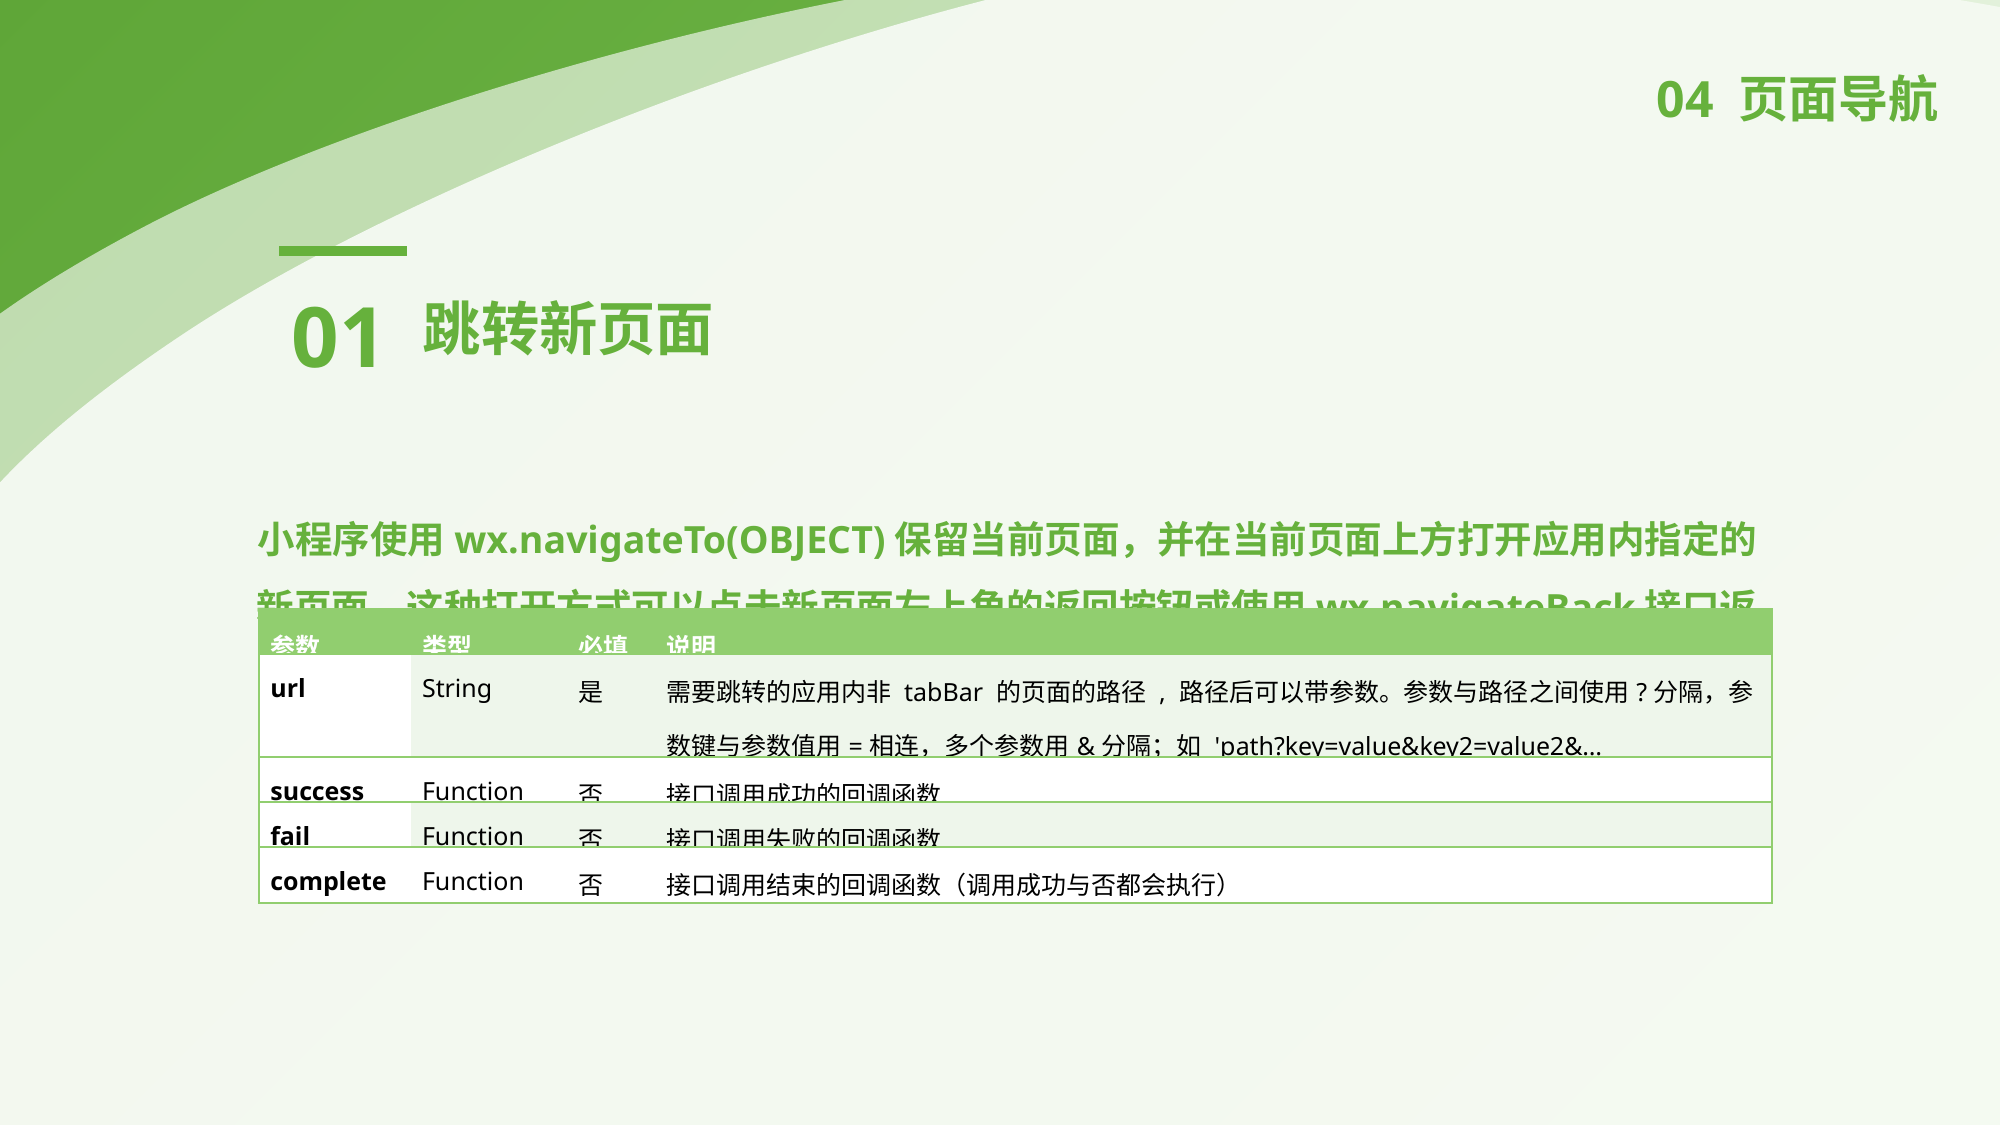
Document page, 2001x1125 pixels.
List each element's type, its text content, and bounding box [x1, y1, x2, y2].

table_cell 否 [567, 803, 655, 846]
table_cell Function [411, 803, 567, 846]
list 小程序使用wx.navigateTo(OBJECT)保留当前页面，并在当前页面上方打开应用内指定的新页面。这种打开方式可以点击新页面左上角的返回按钮或使用wx.navigateBack接口返回到原页面。其OBJECT参数说明如表所示。 [213, 361, 1773, 904]
list 04 页面导航 [1083, 41, 1955, 162]
table_cell String [411, 655, 567, 756]
table_header 必填 [567, 610, 655, 653]
text_box 跳转新页面 [408, 263, 730, 369]
table_cell 是 [567, 655, 655, 756]
table_header 参数 [260, 610, 411, 653]
table_cell success [260, 758, 411, 801]
table_header 说明 [655, 610, 1771, 653]
table_cell 否 [567, 758, 655, 801]
table_cell 需要跳转的应用内非 tabBar 的页面的路径 , 路径后可以带参数。参数与路径之间使用?分隔，参数键与参数值用=相连，多个参数用&分隔；如 'path?key=value&key2=value2&…keyN=valueN' [655, 655, 1771, 756]
table_cell 接口调用成功的回调函数 [655, 758, 1771, 801]
table_cell 接口调用失败的回调函数 [655, 803, 1771, 846]
table_cell Function [411, 848, 567, 902]
table_cell Function [411, 758, 567, 801]
table_cell 接口调用结束的回调函数（调用成功与否都会执行） [655, 848, 1771, 902]
table_cell fail [260, 803, 411, 846]
table_cell 否 [567, 848, 655, 902]
table_cell url [260, 655, 411, 756]
text_box 01 [276, 246, 402, 392]
table_cell complete [260, 848, 411, 902]
table_header 类型 [411, 610, 567, 653]
text_box [402, 246, 407, 256]
